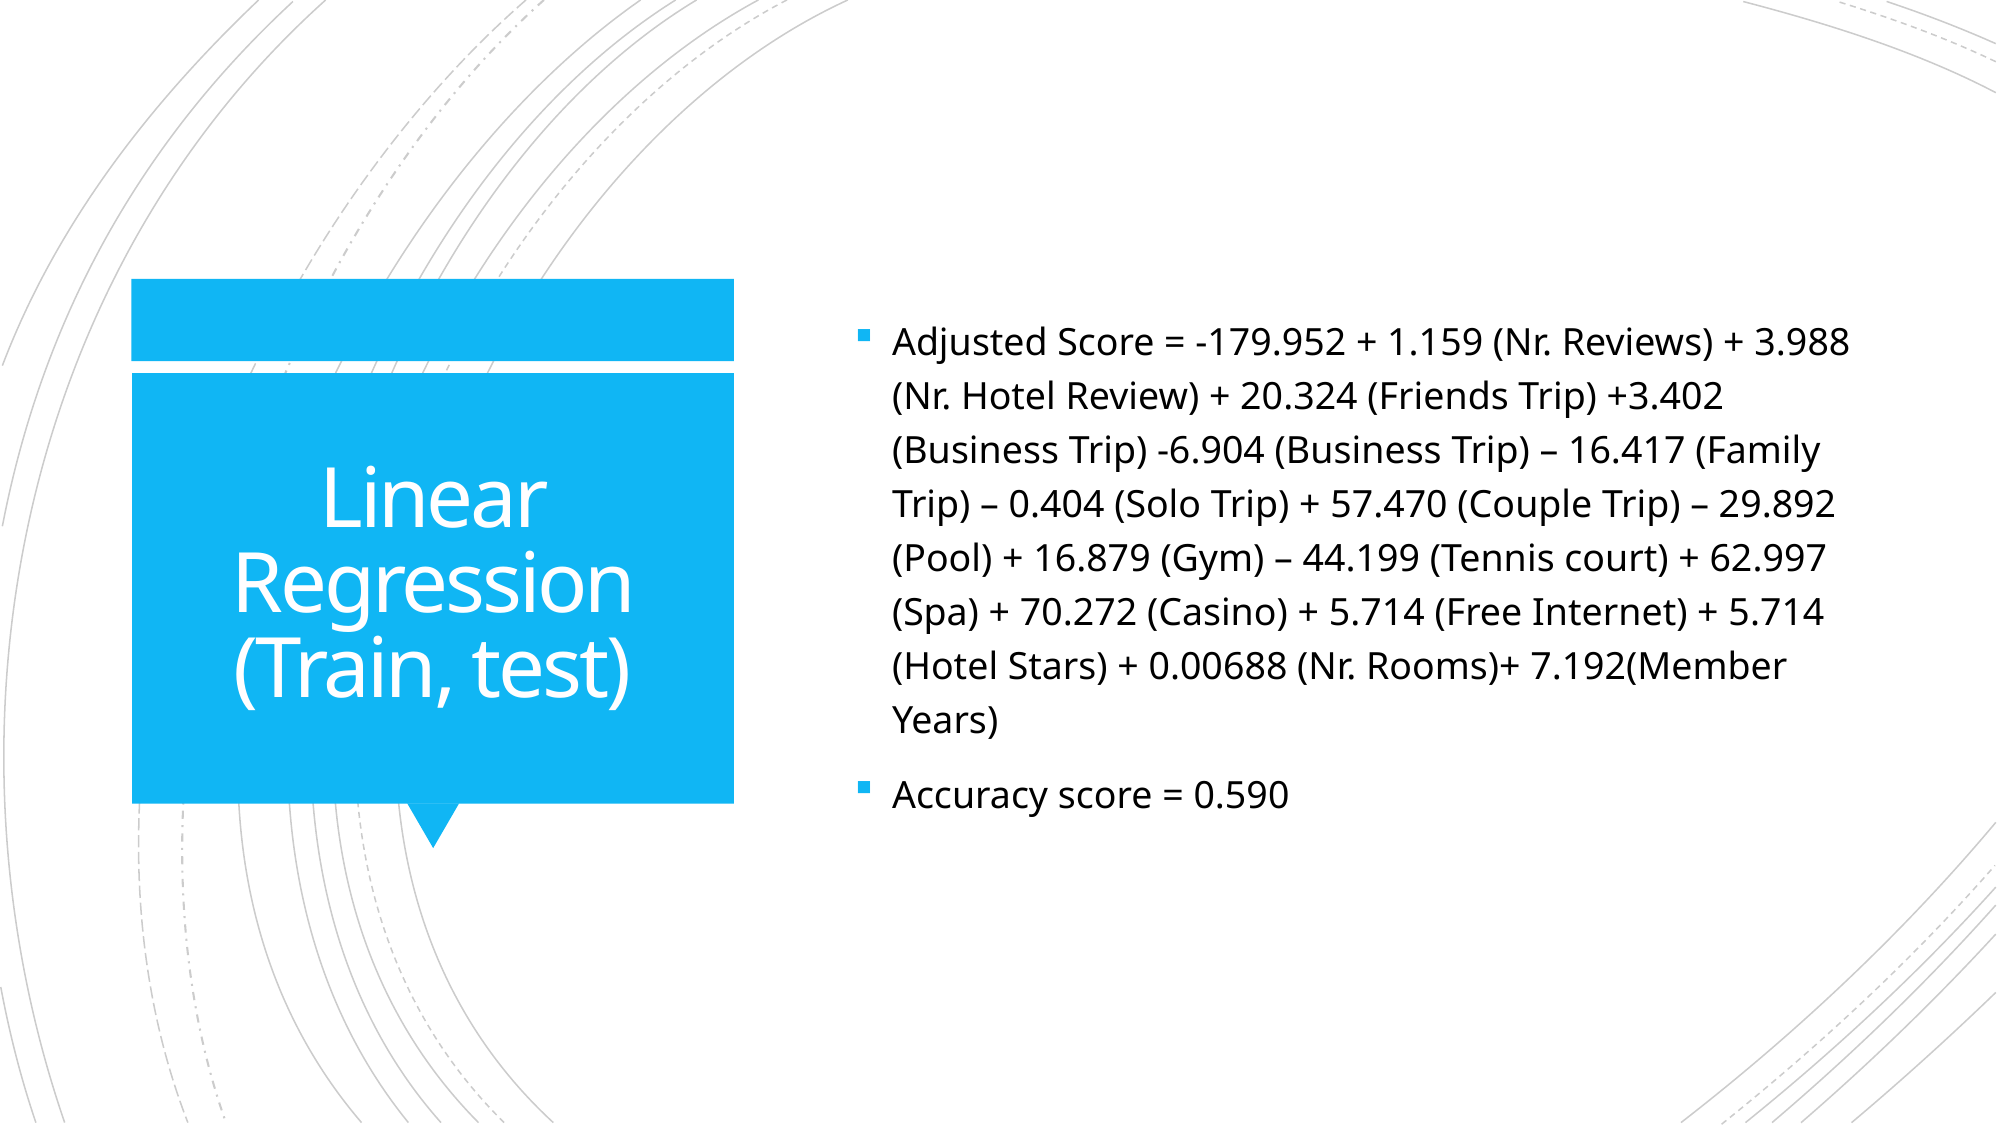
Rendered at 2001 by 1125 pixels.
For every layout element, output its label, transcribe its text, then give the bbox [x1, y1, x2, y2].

list Adjusted Score = -179.952 + 1.159 (Nr. Reviews) + 3.988 (Nr. Hotel Review) + 20.324 (Friends Trip) +3.402 (Business Trip) -6.904 (Business Trip) – 16.417 (Family Trip) – 0.404 (Solo Trip) + 57.470 (Couple Trip) – 29.892 (Pool) + 16.879 (Gym) – 44.199 (Tennis court) + 62.997 (Spa) + 70.272 (Casino) + 5.714 (Free Internet) + 5.714 (Hotel Stars) + 0.00688 (Nr. Rooms)+ 7.192(Member Years) Accuracy score = 0.590 [839, 131, 1871, 993]
title Linear Regression (Train, test) [145, 385, 720, 789]
